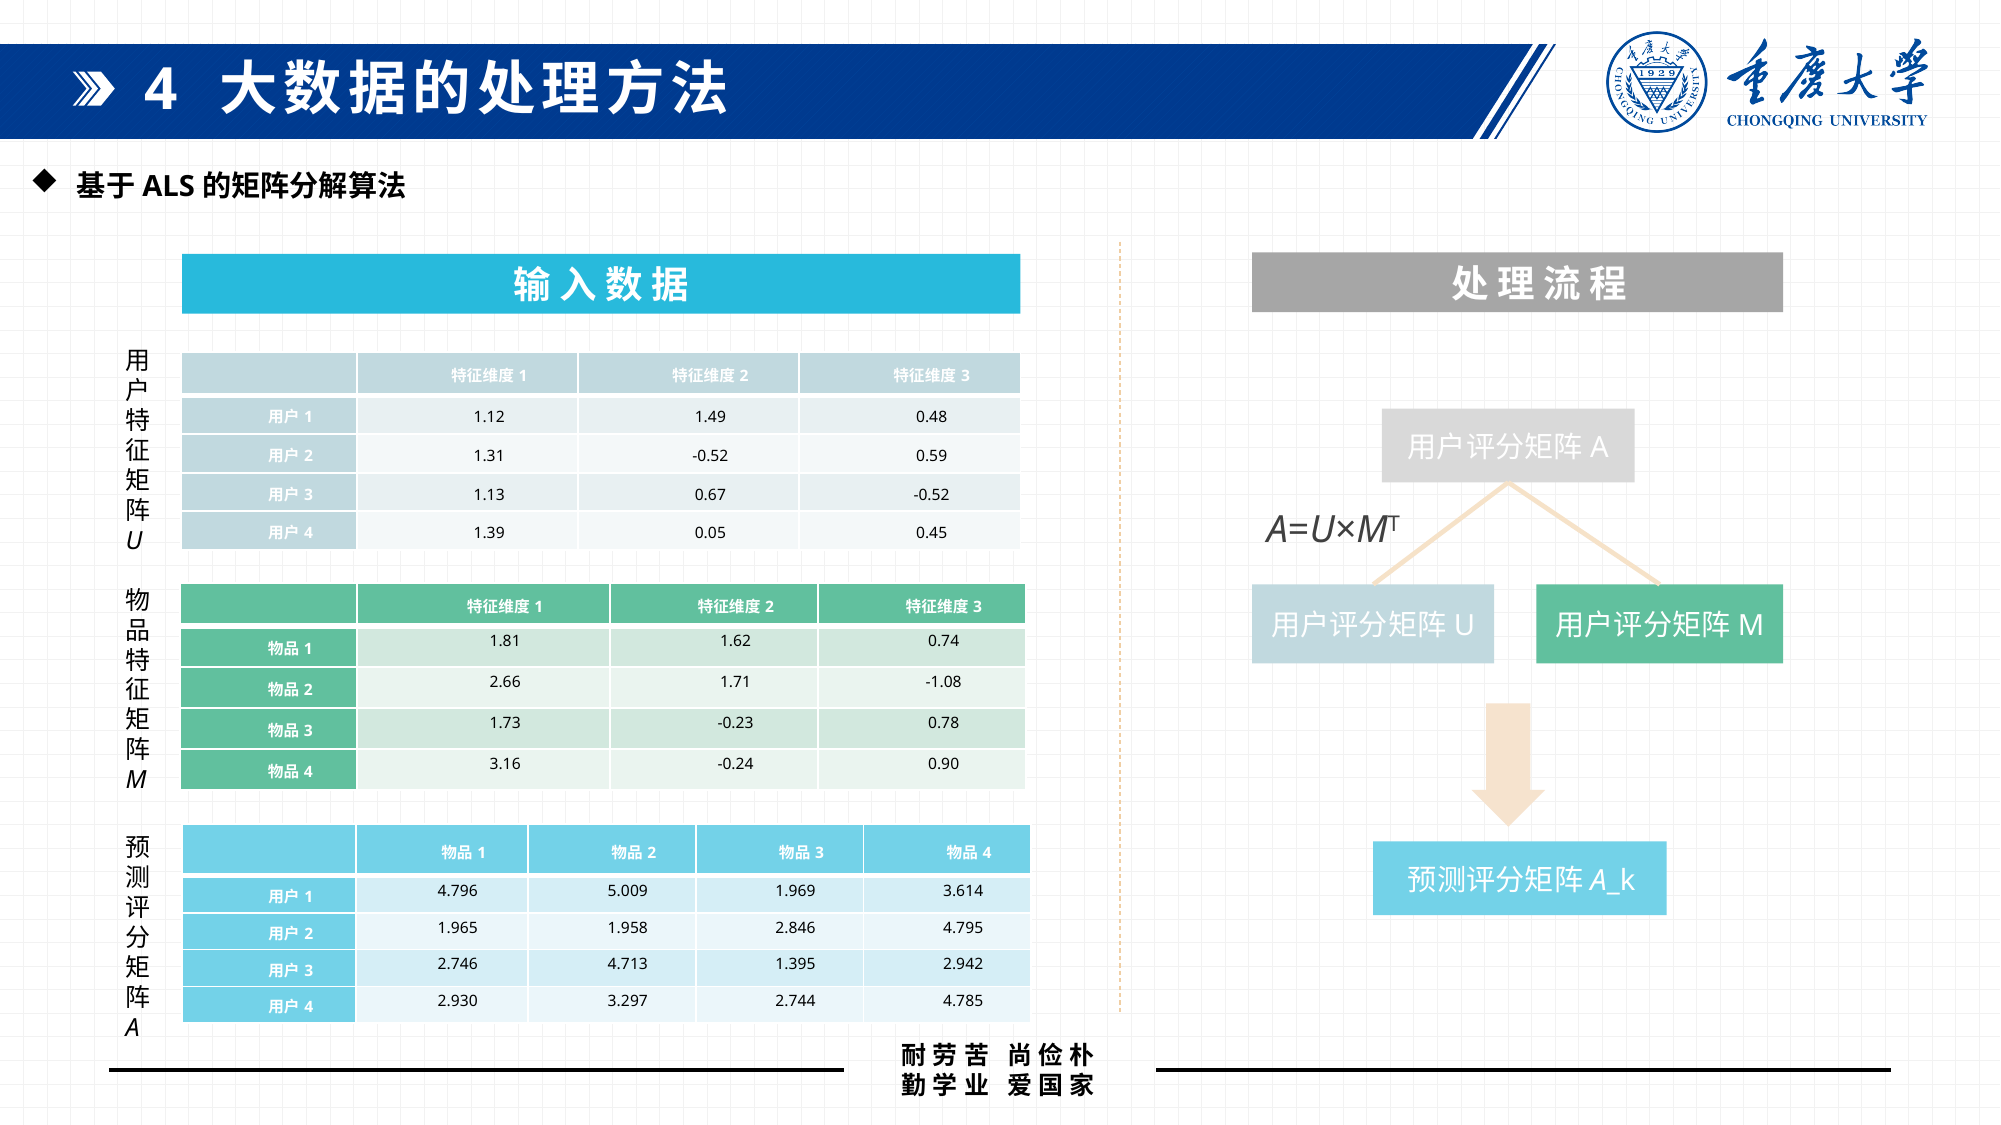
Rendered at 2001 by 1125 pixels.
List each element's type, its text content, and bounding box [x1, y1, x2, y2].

text_box 用户评分矩阵U [1251, 583, 1495, 664]
table_cell 1.969 [697, 878, 863, 912]
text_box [1508, 482, 1660, 585]
text_box 用户特征矩阵U [110, 337, 165, 562]
table_header 物品2 [529, 825, 695, 873]
picture [1606, 31, 1928, 133]
table_cell 1.49 [579, 398, 798, 433]
table_cell 1.13 [358, 474, 577, 510]
table_header 特征维度2 [579, 353, 798, 393]
text_box 物品特征矩阵M [110, 576, 175, 802]
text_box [1373, 482, 1508, 585]
table_cell -0.52 [800, 474, 1020, 510]
table_cell 用户2 [182, 435, 356, 472]
table_cell -0.24 [611, 750, 817, 789]
list 4 大数据的处理方法 [108, 51, 1356, 136]
table_cell 1.39 [358, 512, 577, 549]
table_cell 2.744 [697, 987, 863, 1022]
table_cell 用户3 [182, 474, 356, 510]
table_cell 1.31 [358, 435, 577, 472]
table_cell 0.74 [819, 629, 1025, 666]
table_cell 0.59 [800, 435, 1020, 472]
table_cell 3.614 [864, 878, 1030, 912]
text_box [1471, 703, 1546, 827]
table_cell 0.90 [819, 750, 1025, 789]
text_box 输 入 数 据 [182, 253, 1021, 314]
table_cell 4.713 [529, 950, 695, 986]
text_box 预测评分矩阵A [110, 824, 166, 1049]
table_cell 0.48 [800, 398, 1020, 433]
text_box 用户评分矩阵M [1535, 583, 1784, 664]
table_cell 0.05 [579, 512, 798, 549]
table_cell -0.52 [579, 435, 798, 472]
text_box 预测评分矩阵A_k [1372, 840, 1668, 916]
text_box A=U×MT [1252, 497, 1373, 558]
table_cell -1.08 [819, 668, 1025, 707]
table_cell 2.930 [357, 987, 527, 1022]
table_cell 1.73 [358, 709, 609, 748]
table_header 特征维度1 [358, 353, 577, 393]
table_header 特征维度1 [358, 584, 609, 623]
table_cell 4.796 [357, 878, 527, 912]
table_cell 2.846 [697, 914, 863, 949]
table_cell 2.746 [357, 950, 527, 986]
table_cell 0.67 [579, 474, 798, 510]
table_cell 物品2 [181, 668, 356, 707]
table_cell 2.66 [358, 668, 609, 707]
table_header [182, 353, 356, 393]
table_cell 用户3 [183, 950, 355, 986]
table_cell 2.942 [864, 950, 1030, 986]
table_header 物品4 [864, 825, 1030, 873]
table_cell 4.795 [864, 914, 1030, 949]
table_header 物品1 [357, 825, 527, 873]
text_box 用户评分矩阵A [1381, 408, 1636, 482]
table_cell 1.12 [358, 398, 577, 433]
table_header [181, 584, 356, 623]
table_header [183, 825, 355, 873]
table_cell 物品3 [181, 709, 356, 748]
table_cell 用户4 [182, 512, 356, 549]
table_cell 3.16 [358, 750, 609, 789]
table_cell 物品1 [181, 629, 356, 666]
table_cell 0.78 [819, 709, 1025, 748]
table_header 特征维度2 [611, 584, 817, 623]
table_cell 1.62 [611, 629, 817, 666]
table_cell 5.009 [529, 878, 695, 912]
table_cell 3.297 [529, 987, 695, 1022]
text_box 基于ALS的矩阵分解算法 [15, 159, 422, 210]
table_cell 物品4 [181, 750, 356, 789]
table_cell 1.81 [358, 629, 609, 666]
table_cell 用户1 [183, 878, 355, 912]
table_cell 0.45 [800, 512, 1020, 549]
table_cell 1.965 [357, 914, 527, 949]
table_cell 用户2 [183, 914, 355, 949]
table_cell 1.395 [697, 950, 863, 986]
table_header 物品3 [697, 825, 863, 873]
table_header 特征维度3 [819, 584, 1025, 623]
table_cell 用户4 [183, 987, 355, 1022]
table_cell -0.23 [611, 709, 817, 748]
table_cell 1.958 [529, 914, 695, 949]
table_cell 用户1 [182, 398, 356, 433]
text_box 处 理 流 程 [1252, 252, 1784, 313]
table_cell 4.785 [864, 987, 1030, 1022]
table_header 特征维度3 [800, 353, 1020, 393]
table_cell 1.71 [611, 668, 817, 707]
